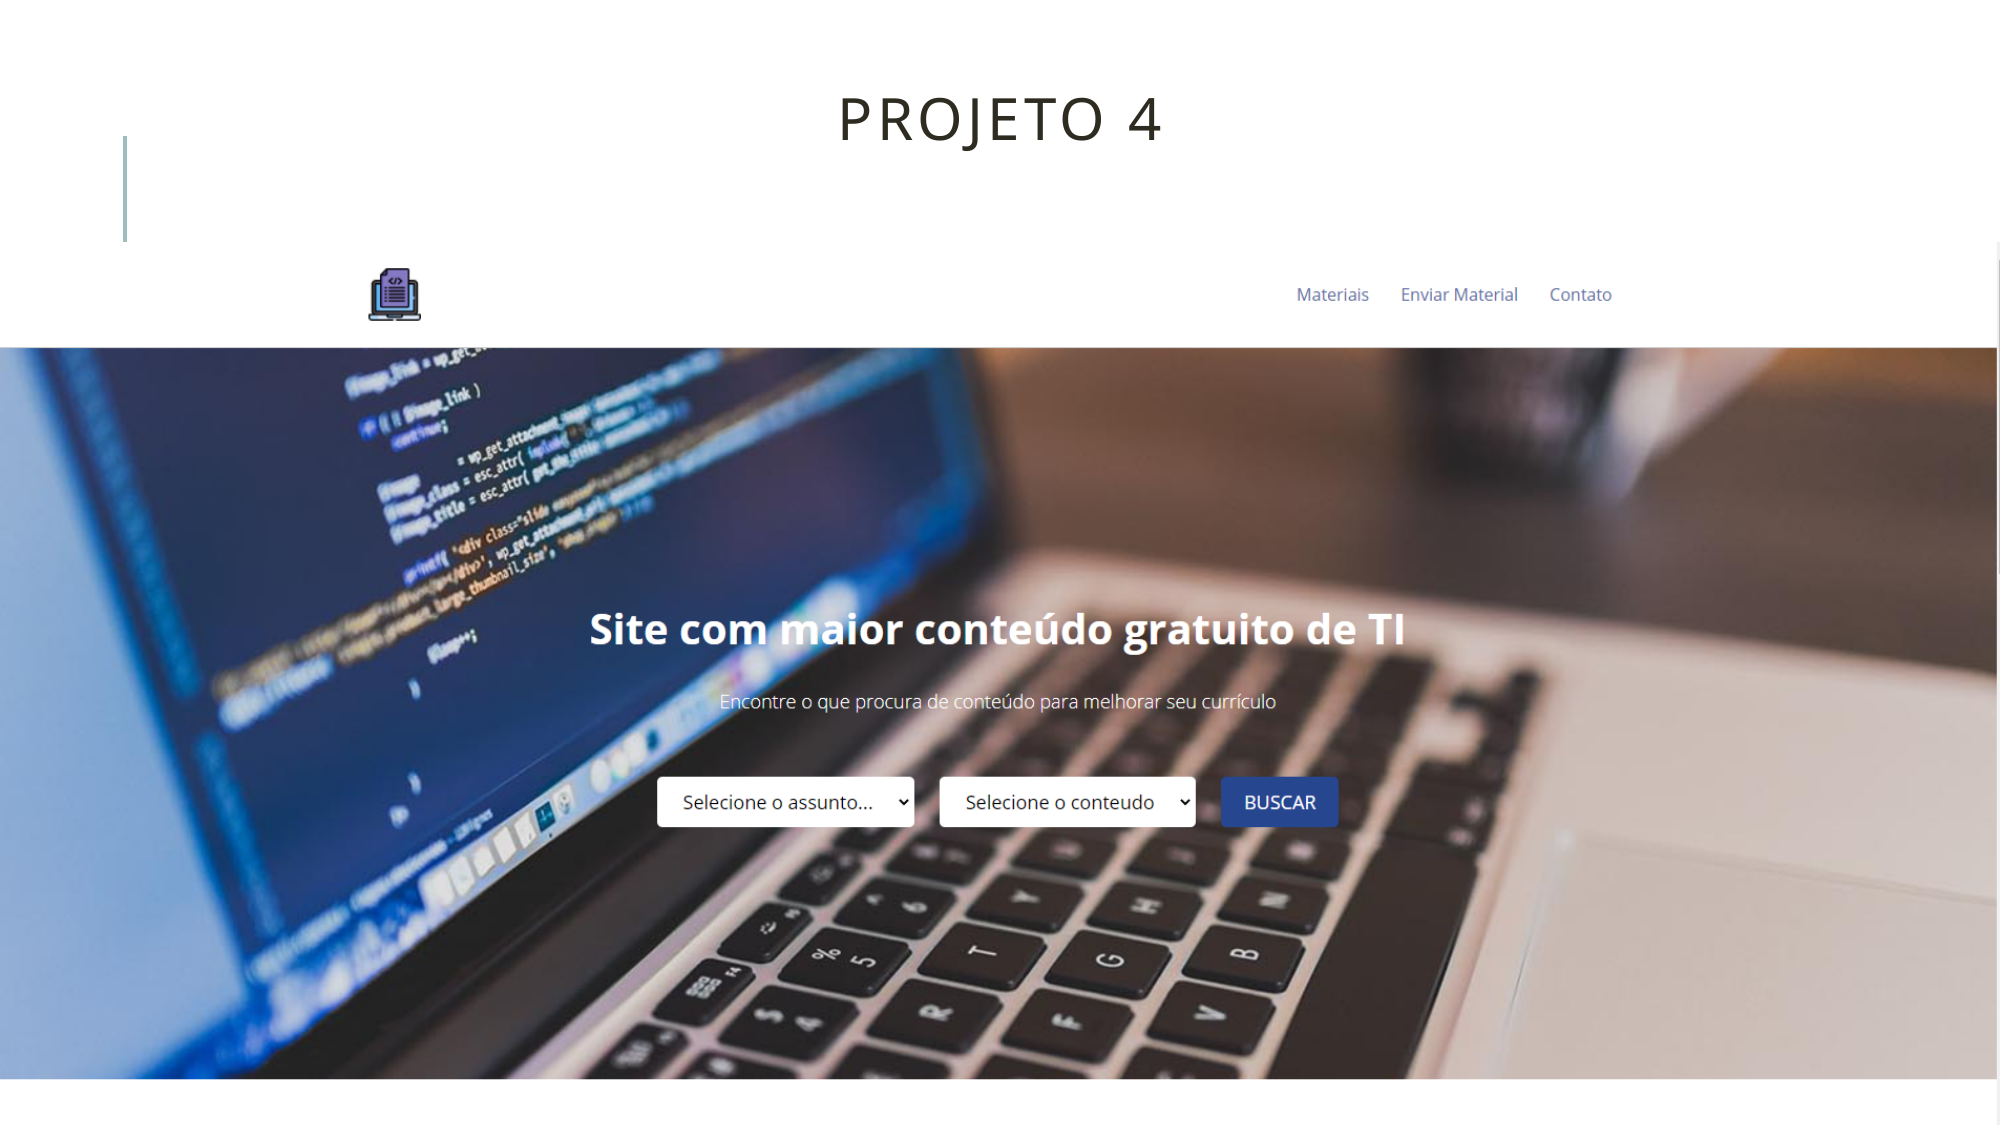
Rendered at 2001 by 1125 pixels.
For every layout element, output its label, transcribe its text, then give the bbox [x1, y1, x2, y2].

text_box Projeto 4 [76, 23, 1924, 219]
picture [0, 242, 2000, 1125]
